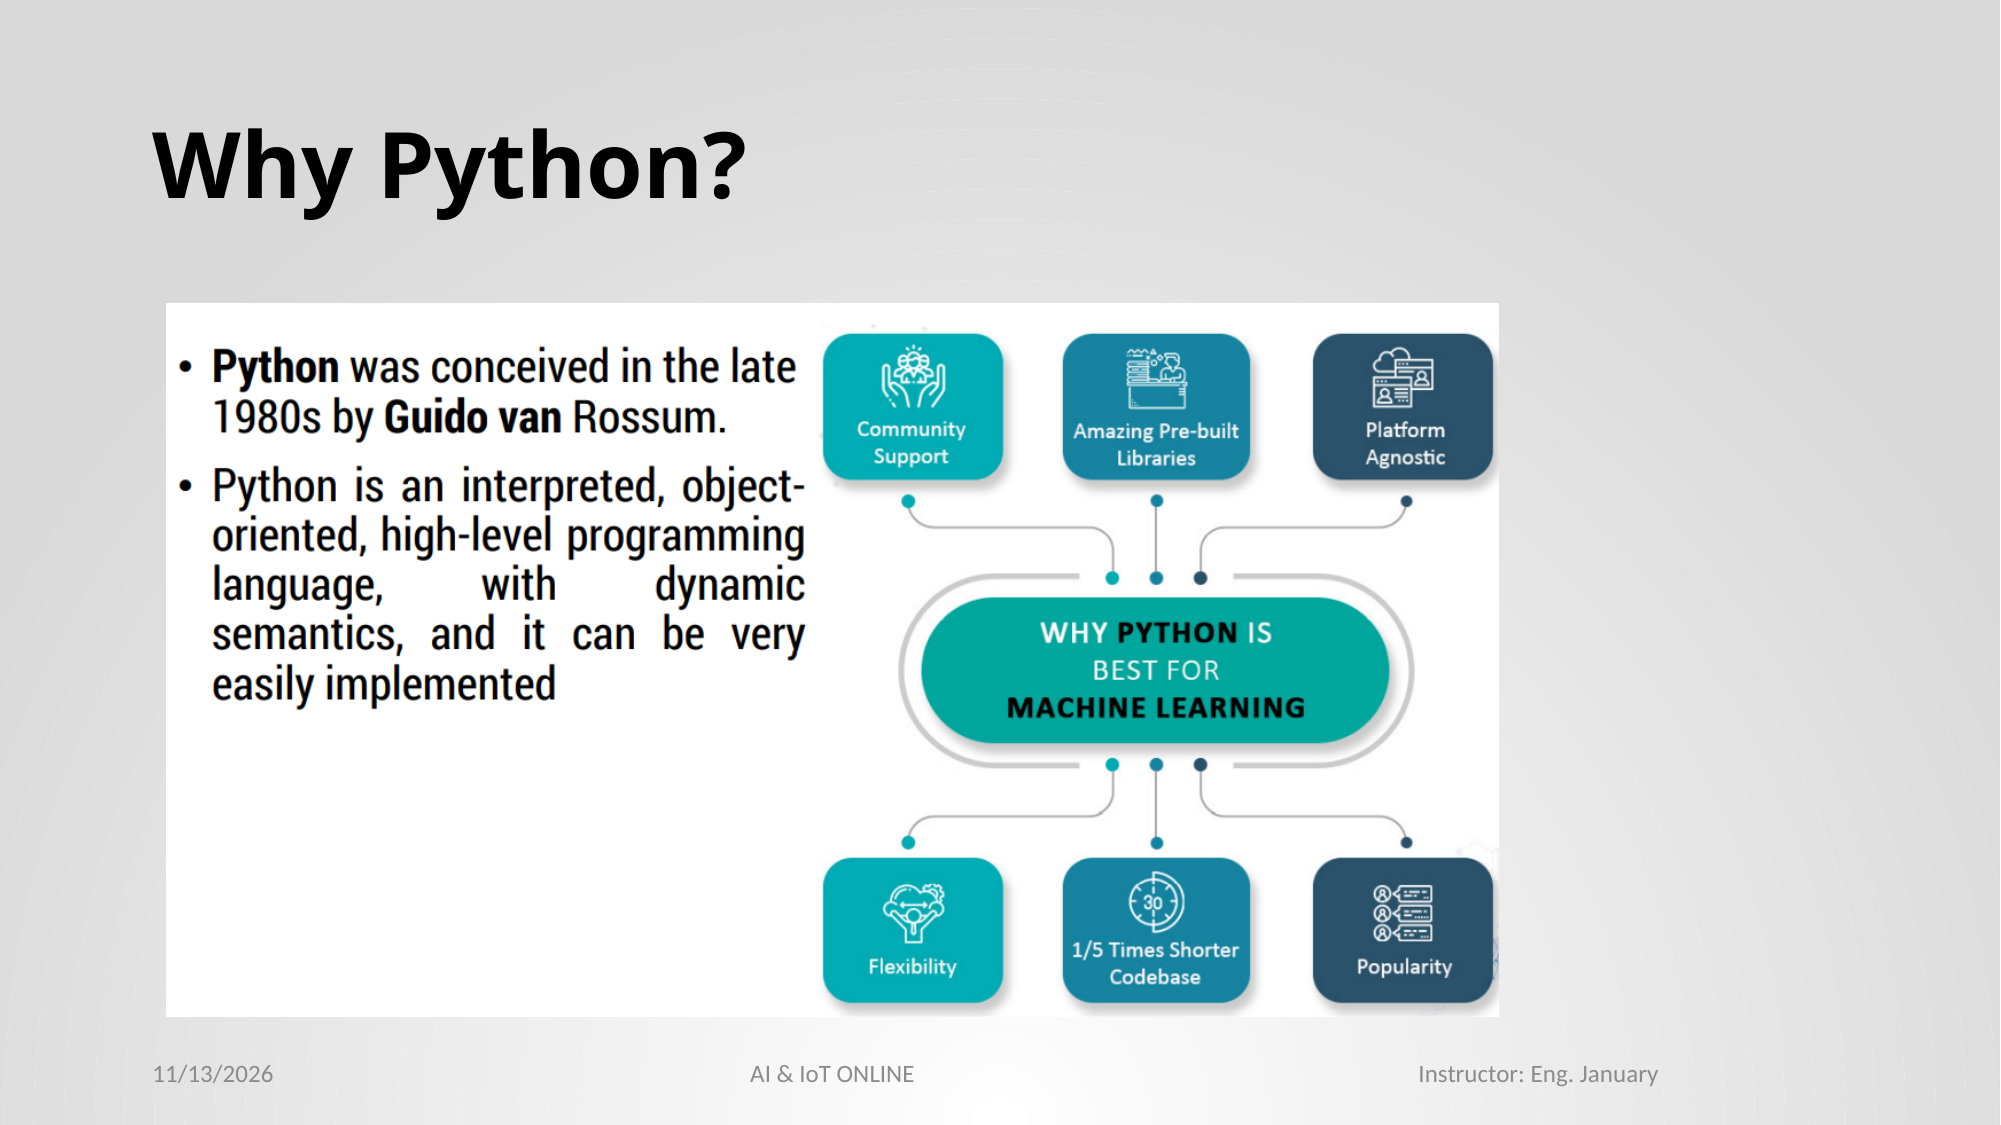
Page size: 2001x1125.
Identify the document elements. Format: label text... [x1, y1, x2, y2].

title Why Python? [137, 59, 1863, 278]
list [166, 303, 1499, 1017]
footer AI & IoT ONLINE Instructor: Eng. January [662, 1042, 1749, 1103]
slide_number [137, 1042, 588, 1103]
